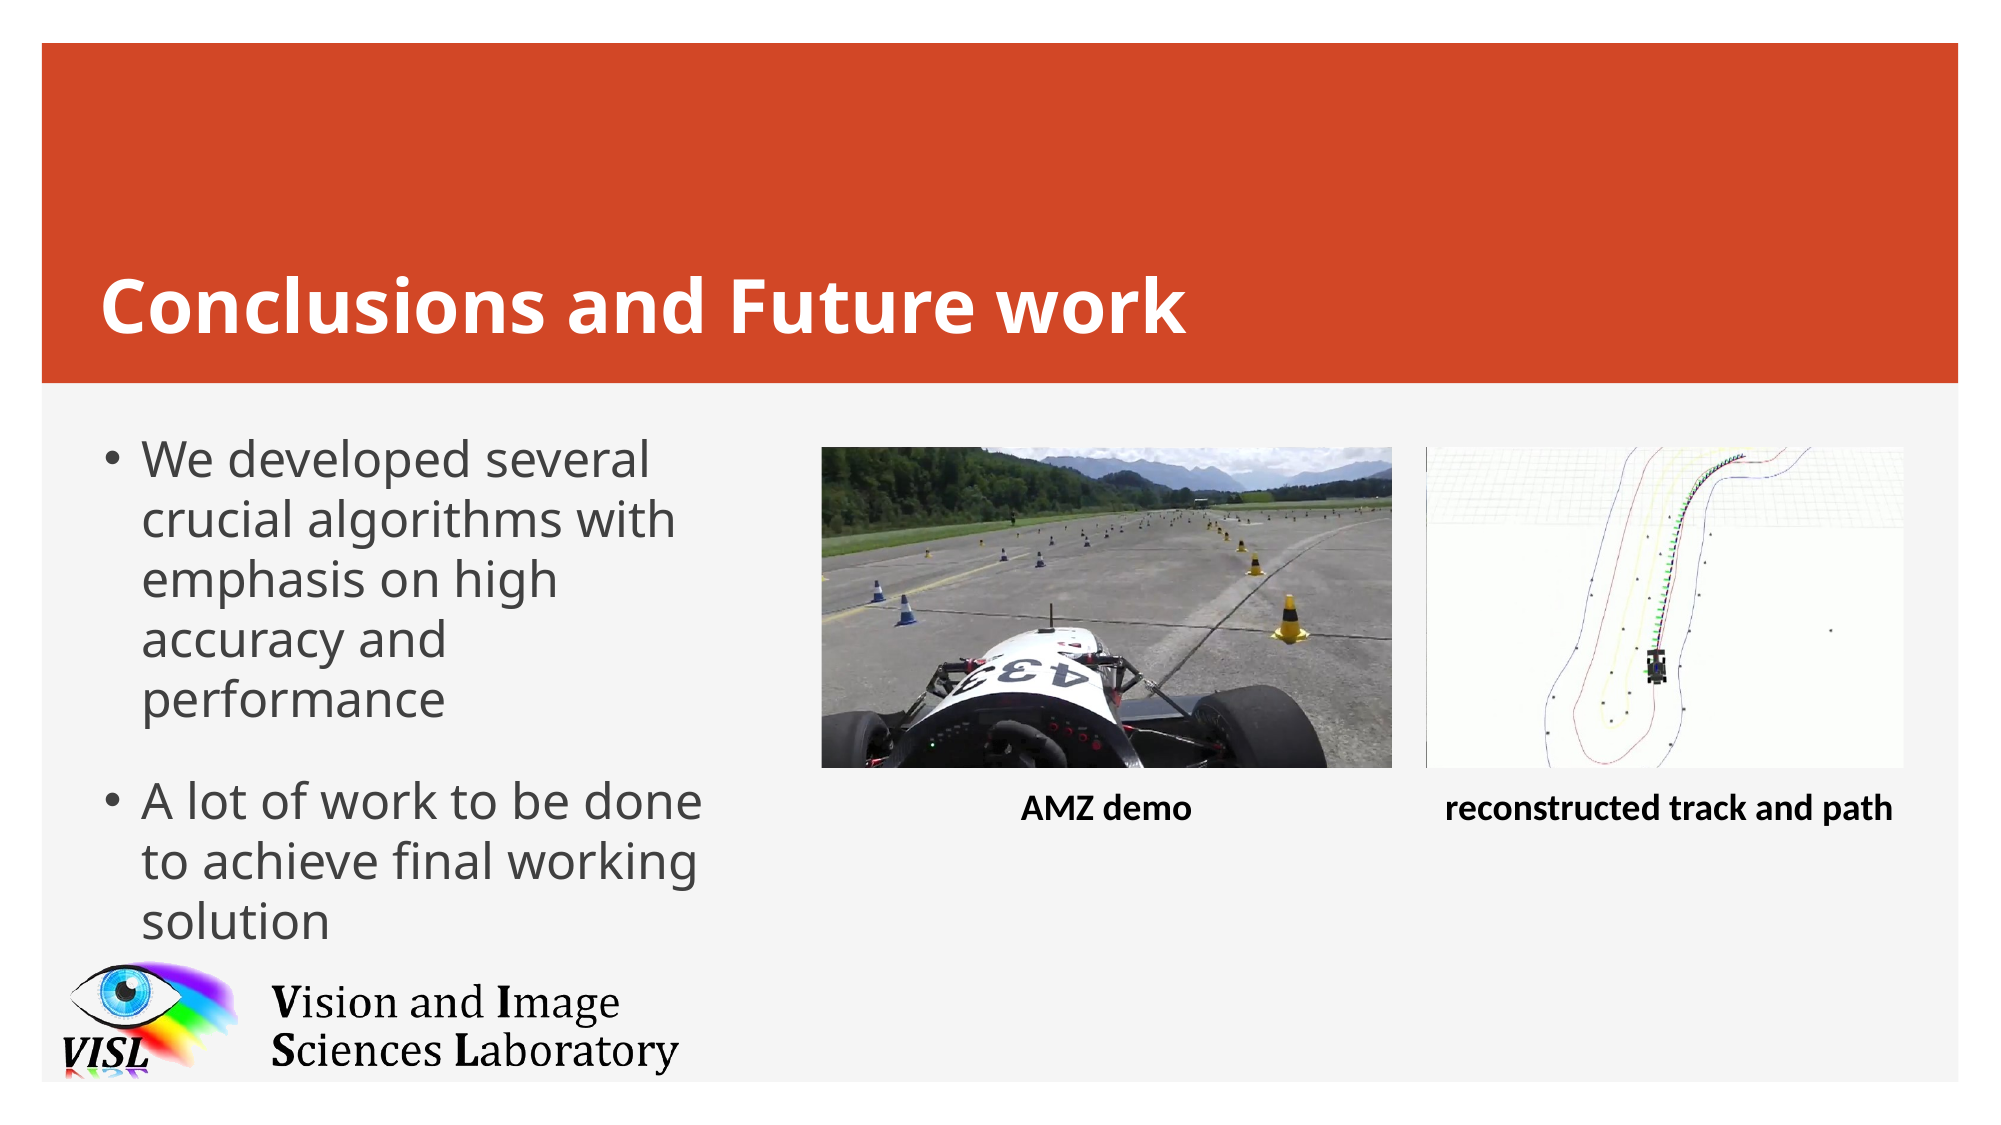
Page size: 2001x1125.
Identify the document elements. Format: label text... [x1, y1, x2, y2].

picture [1426, 447, 1904, 768]
picture [41, 957, 686, 1083]
list We developed several crucial algorithms with emphasis on high accuracy and performance A lot of work to be done to achieve final working solution [88, 420, 744, 1073]
text_box AMZ demo [1006, 775, 1208, 836]
list Conclusions and Future work [84, 252, 1341, 358]
picture [821, 447, 1392, 768]
text_box reconstructed track and path [1430, 775, 1909, 836]
